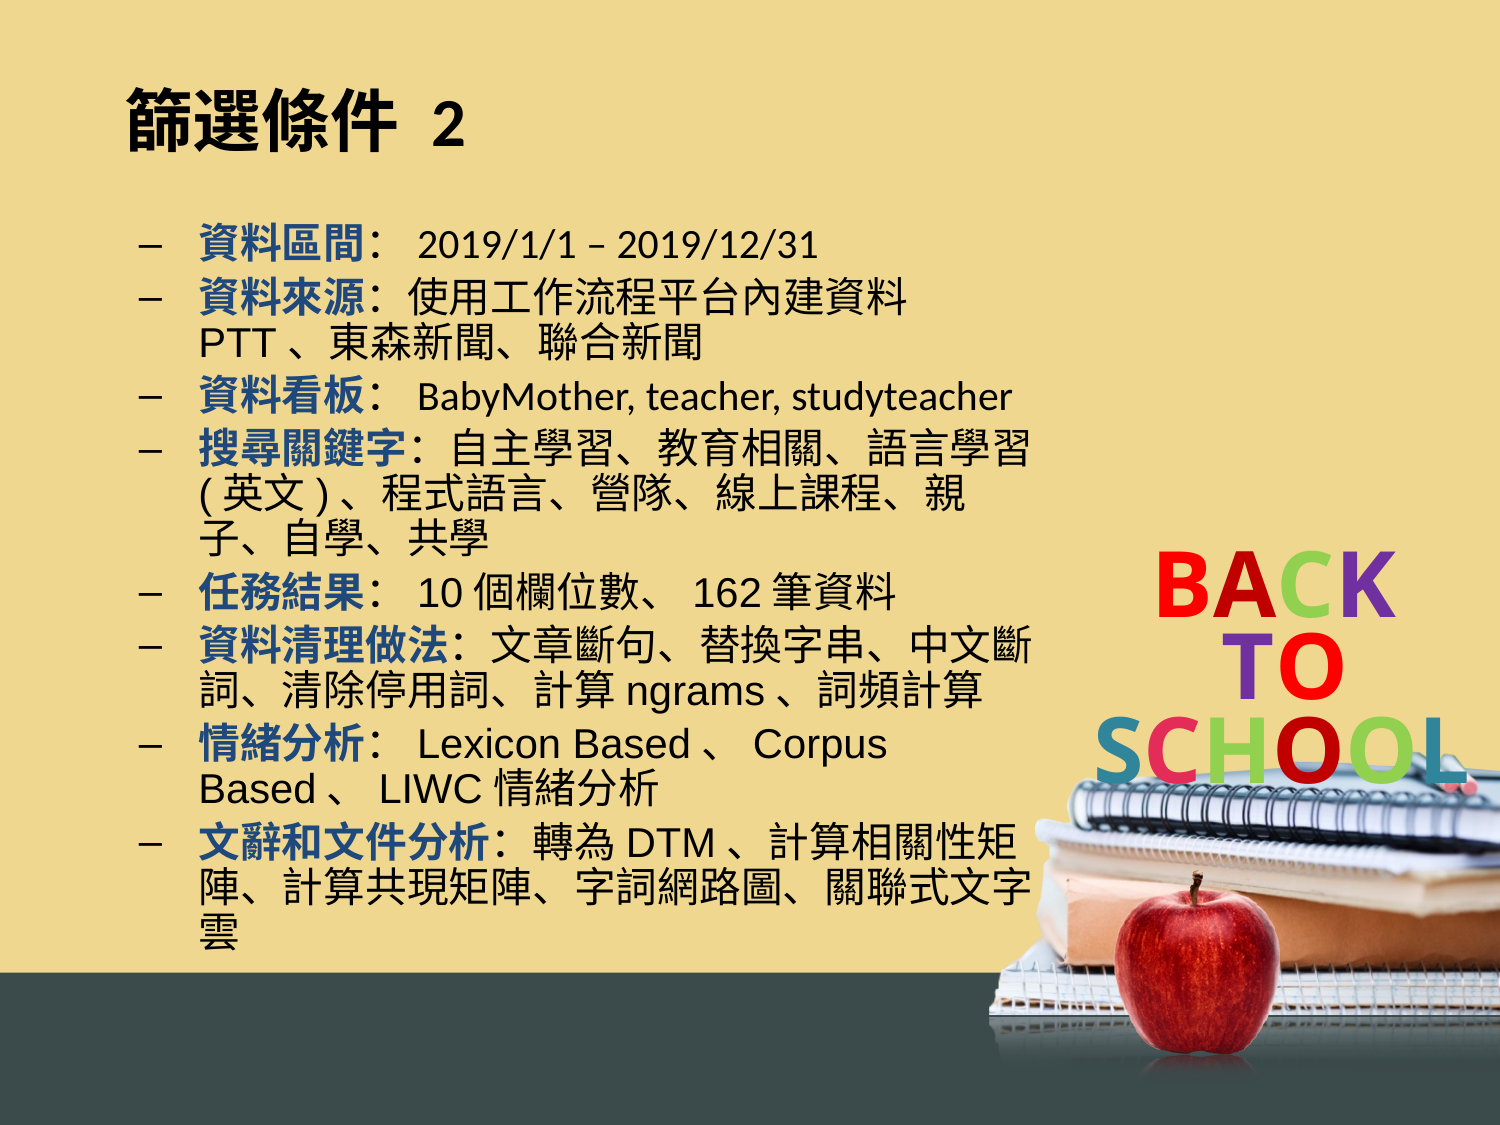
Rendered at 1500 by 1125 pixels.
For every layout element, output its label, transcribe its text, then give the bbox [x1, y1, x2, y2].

picture [984, 691, 1500, 1089]
list 資料區間：2019/1/1 – 2019/12/31 資料來源：使用工作流程平台內建資料PTT、東森新聞、聯合新聞 資料看板：BabyMother, teacher, studyteacher 搜尋關鍵字：自主學習、教育相關、語言學習 (英文)、程式語言、營隊、線上課程、親子、自學、共學 任務結果：10個欄位數、162筆資料 資料清理做法：文章斷句、替換字串、中文斷詞、清除停用詞、計算ngrams、詞頻計算 情緒分析：Lexicon Based、Corpus Based、LIWC情緒分析 文辭和文件分析：轉為DTM、計算相關性矩陣、計算共現矩陣、字詞網路圖、關聯式文字雲 [123, 215, 1058, 971]
text_box 篩選條件 2 [109, 62, 1314, 175]
